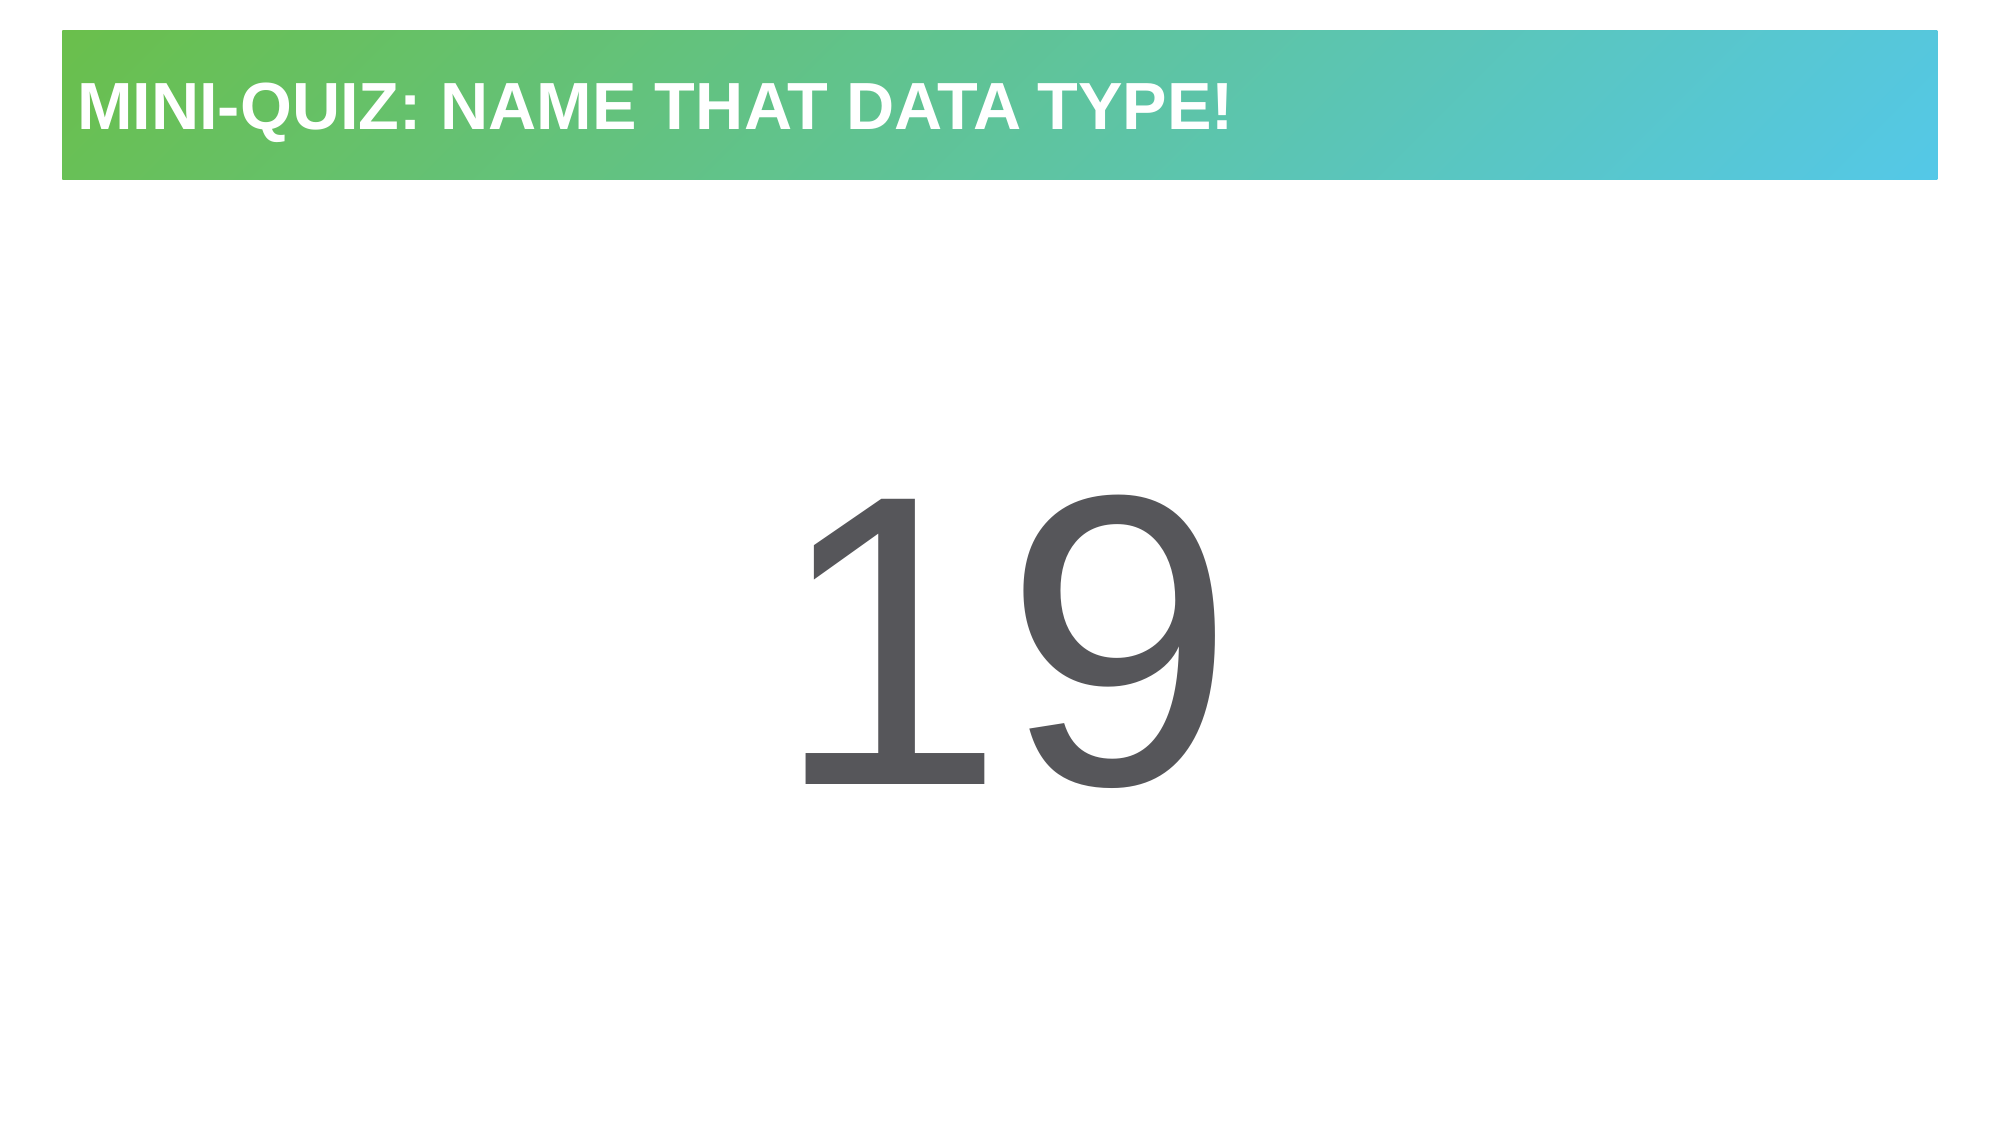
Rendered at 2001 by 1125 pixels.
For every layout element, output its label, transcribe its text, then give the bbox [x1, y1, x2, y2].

title Mini-quiz: Name that data type! [62, 29, 1938, 180]
list 19 [62, 187, 1938, 1050]
